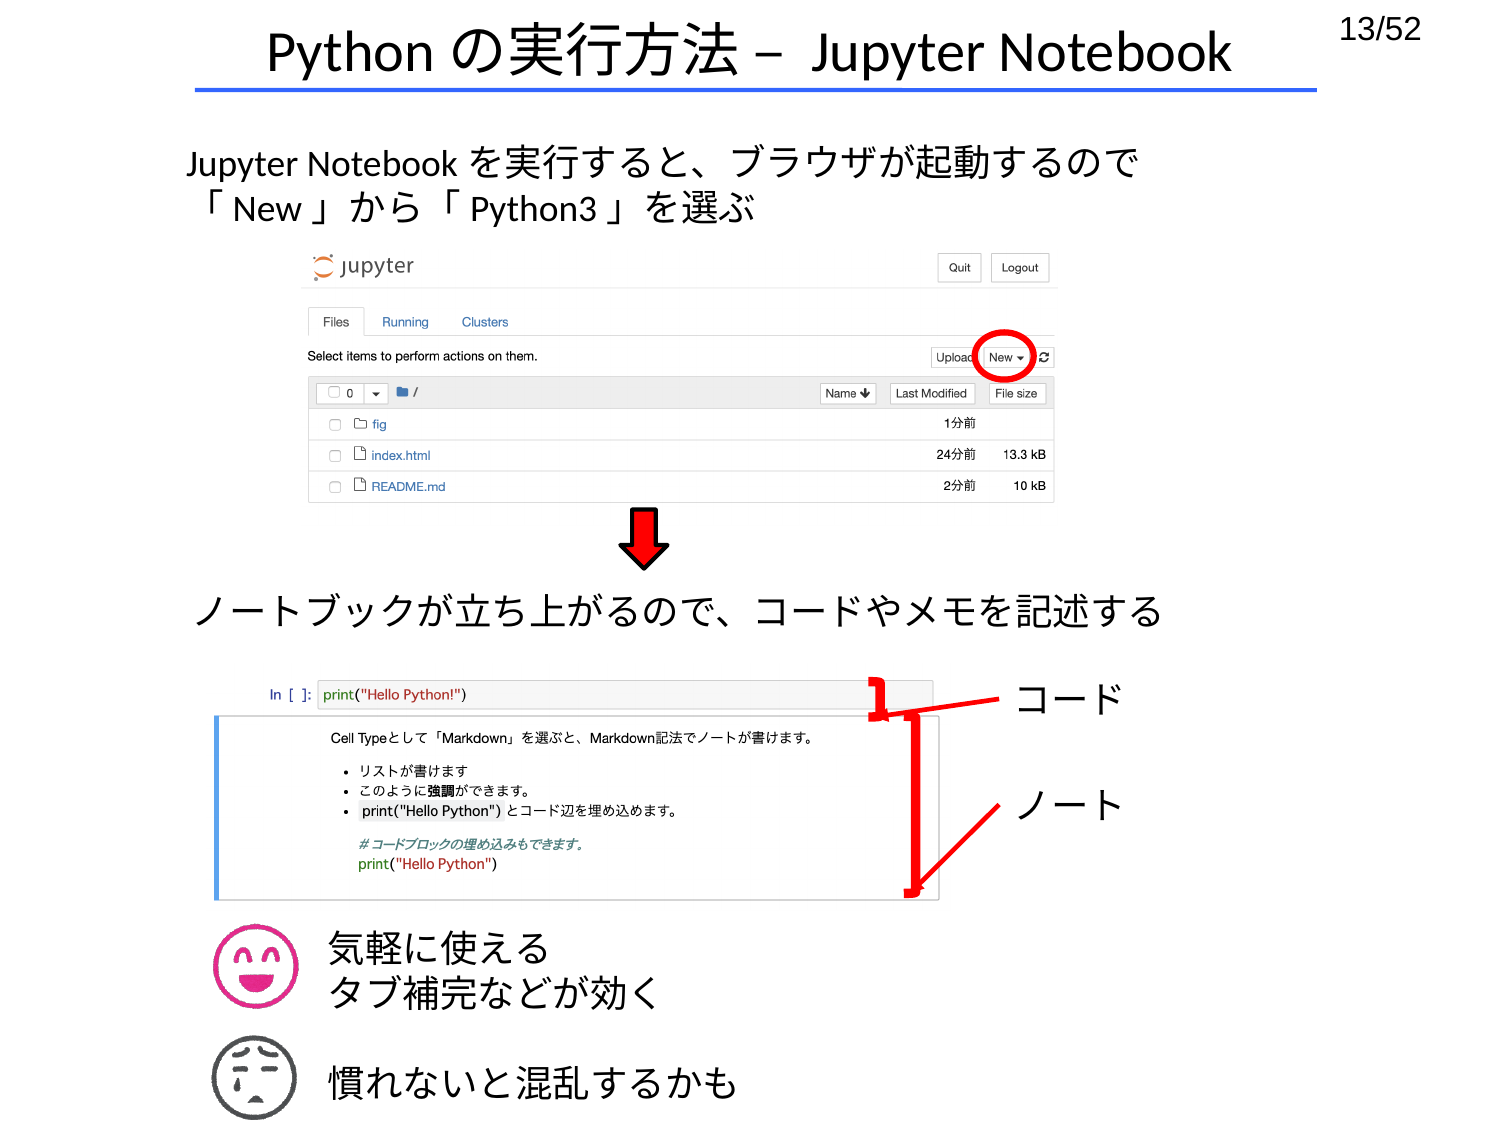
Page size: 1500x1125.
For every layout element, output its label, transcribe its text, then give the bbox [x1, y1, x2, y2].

text_box コード [999, 669, 1142, 729]
picture [206, 662, 952, 911]
text_box ノートブックが立ち上がるので、コードやメモを記述する [177, 580, 1181, 641]
picture [206, 1031, 303, 1125]
picture [206, 917, 303, 1012]
picture [301, 249, 1058, 526]
text_box Jupyter Notebookを実行すると、ブラウザが起動するので「New」から「Python3」を選ぶ [171, 131, 1188, 237]
text_box 気軽に使える タブ補完などが効く [313, 919, 899, 1023]
text_box ノート [999, 774, 1142, 835]
title Pythonの実行方法 – Jupyter Notebook [0, 5, 1500, 91]
text_box 慣れないと混乱するかも [313, 1052, 786, 1113]
text_box [618, 535, 670, 571]
